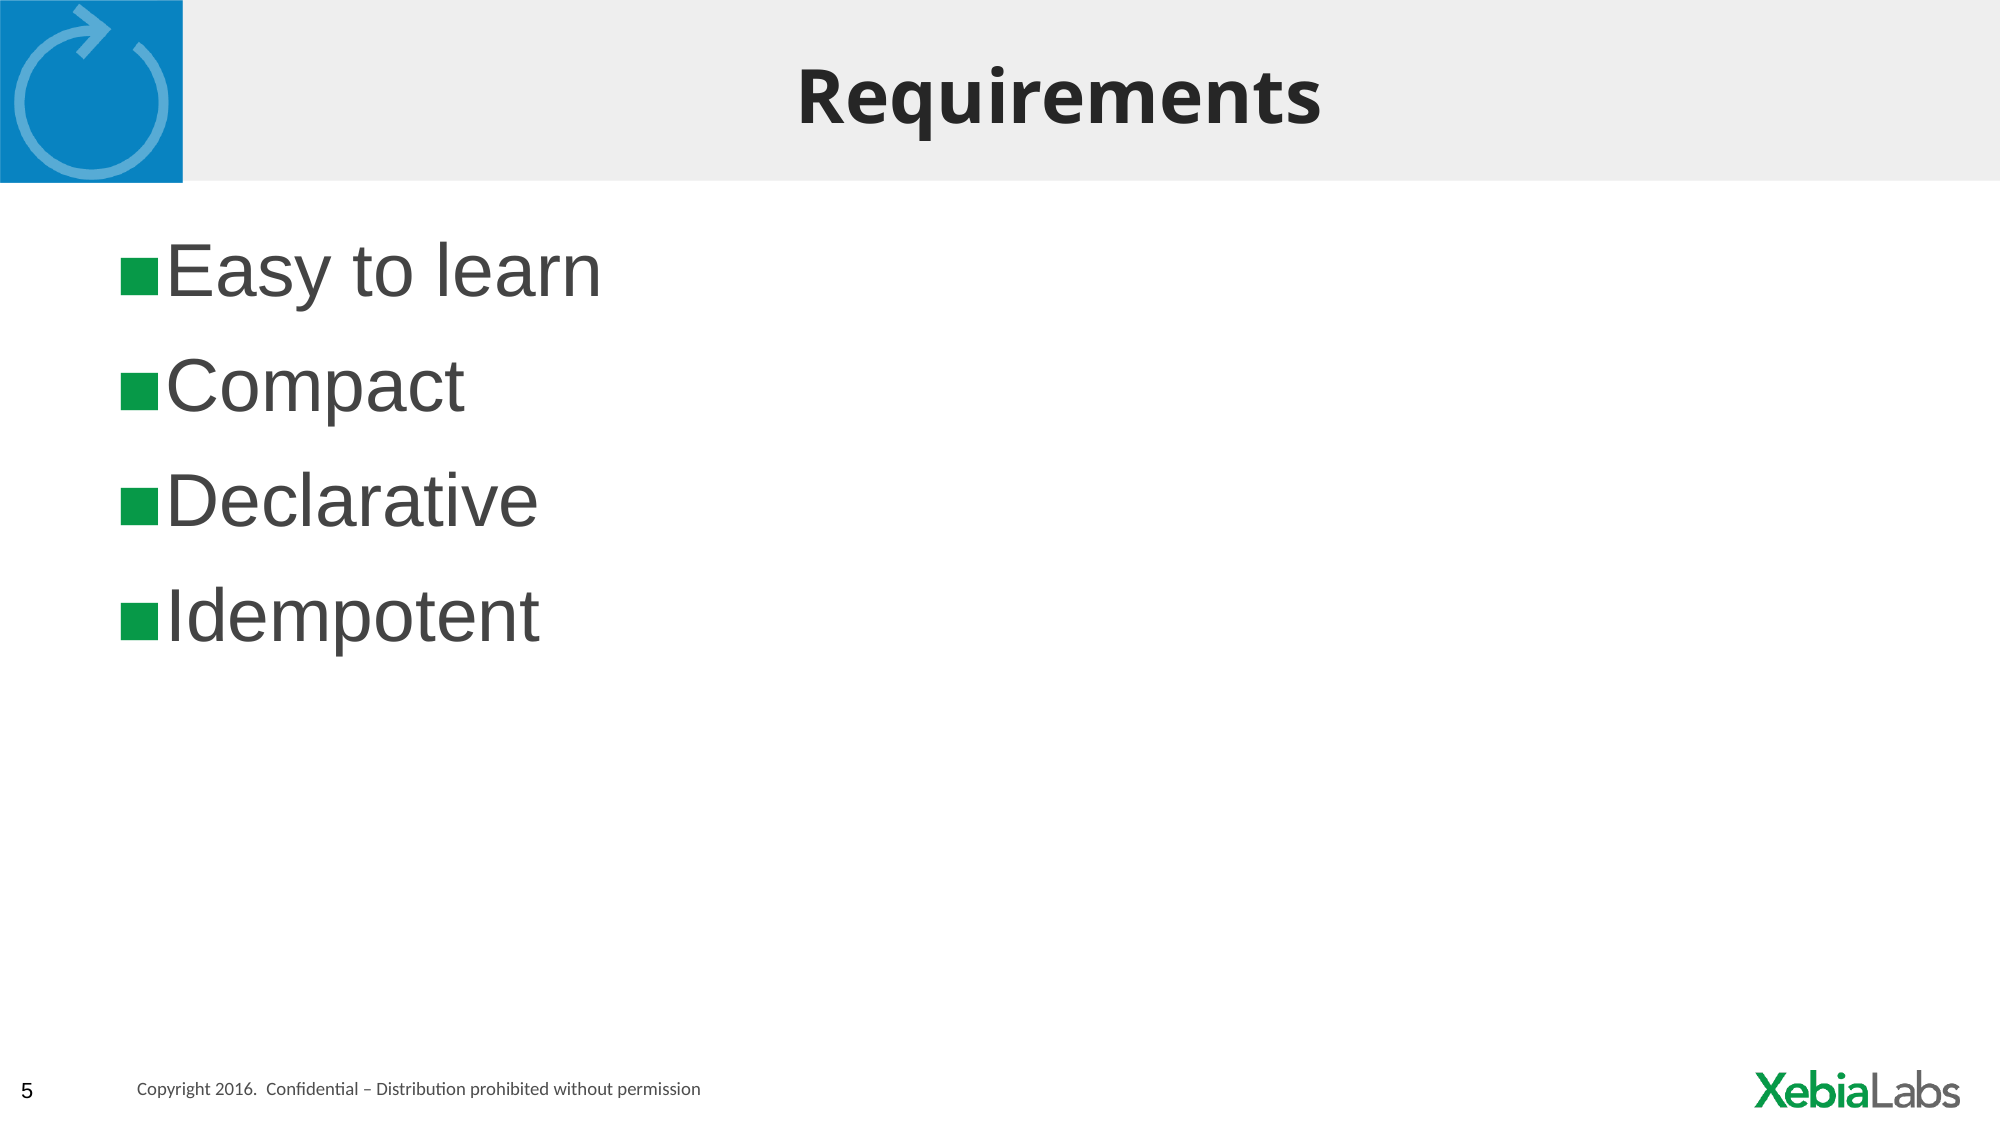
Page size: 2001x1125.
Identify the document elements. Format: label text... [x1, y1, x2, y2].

list Easy to learn Compact Declarative Idempotent [99, 214, 1950, 1056]
picture [1754, 1070, 1960, 1108]
title Requirements [218, 11, 1900, 176]
picture [15, 5, 168, 179]
